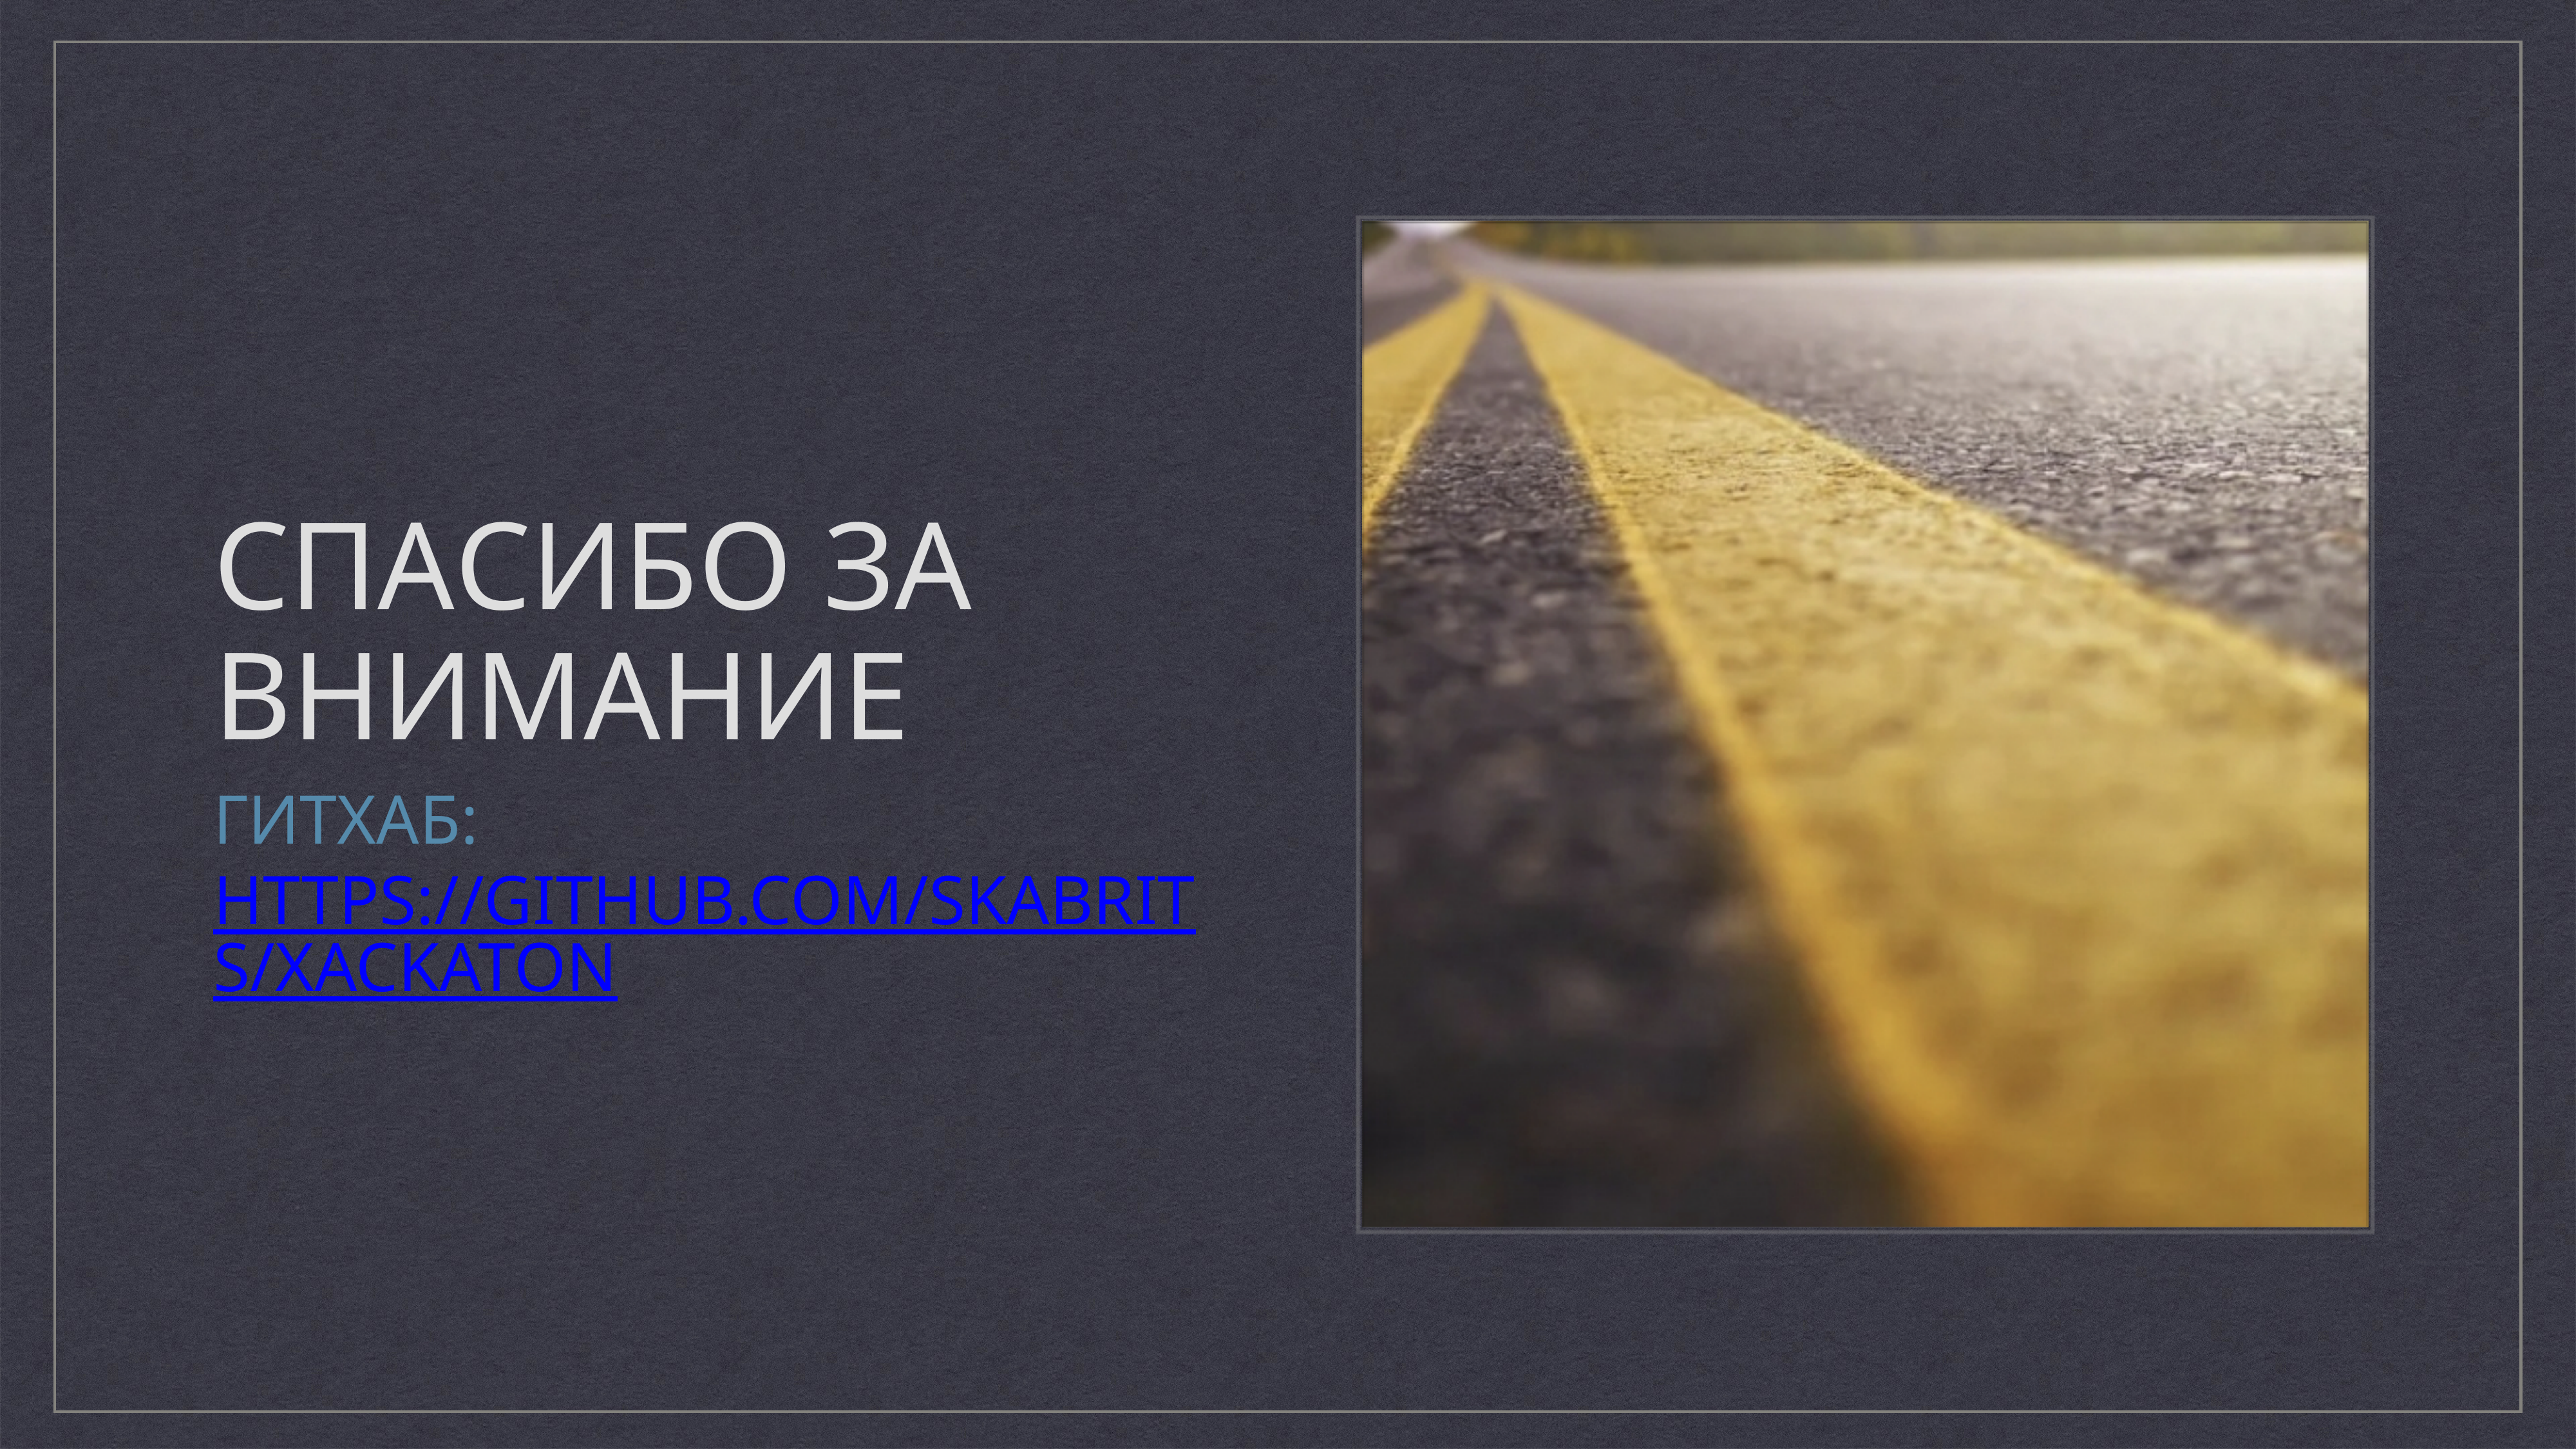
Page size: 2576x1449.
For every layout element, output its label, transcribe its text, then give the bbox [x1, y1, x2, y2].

title Спасибо за внимание [207, 207, 1215, 771]
list Гитхаб: https://github.com/skabrits/Xackaton [207, 771, 1215, 1249]
picture [0, 0, 2576, 1449]
